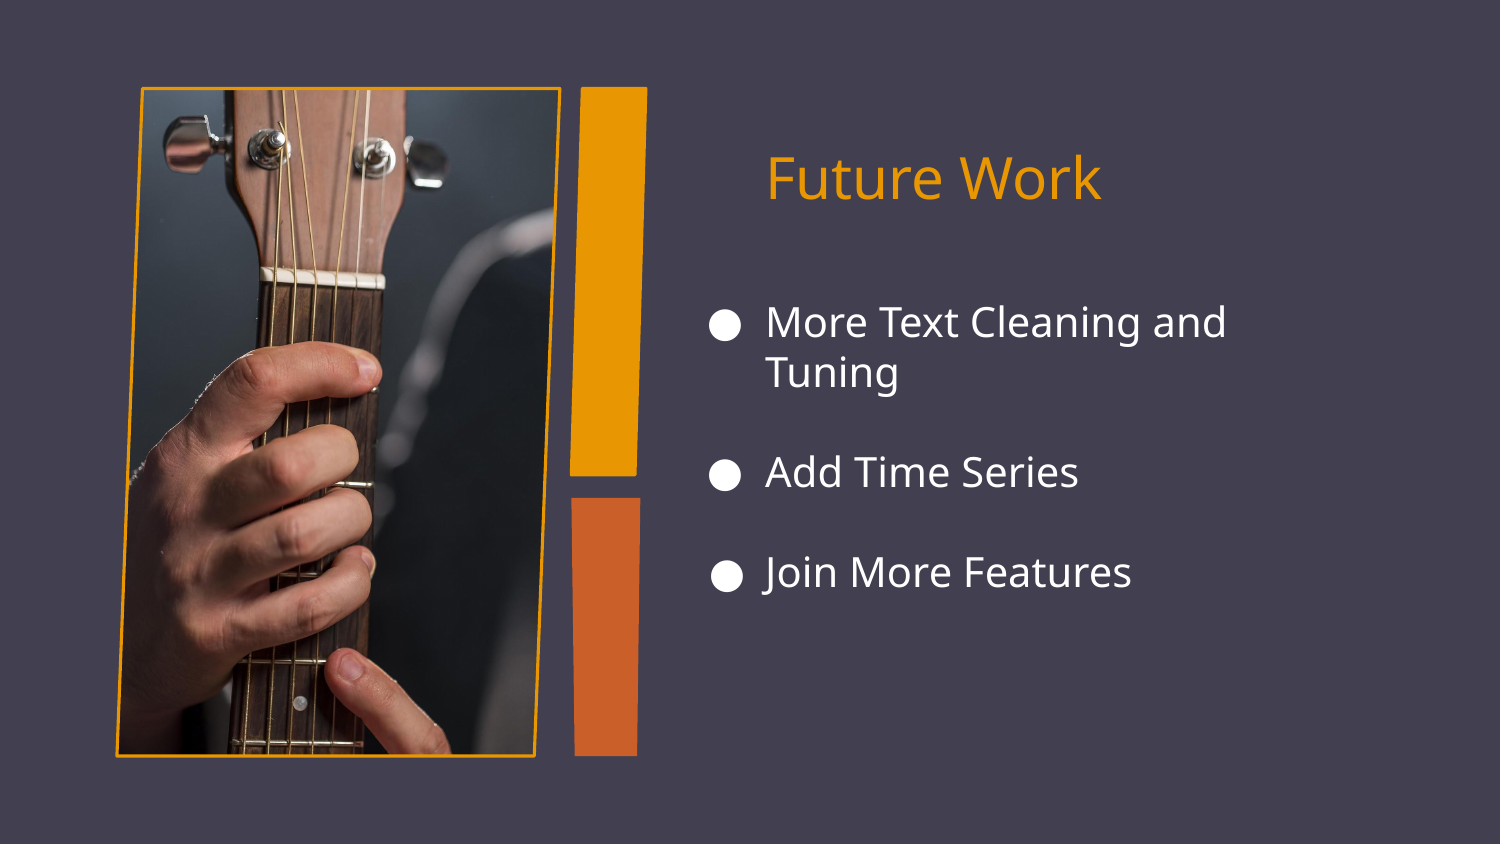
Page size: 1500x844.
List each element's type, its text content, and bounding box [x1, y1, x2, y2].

picture [116, 88, 561, 757]
text_box [571, 88, 646, 475]
title Future Work [750, 125, 1359, 249]
text_box More Text Cleaning and Tuning Add Time Series Join More Features [675, 280, 1359, 844]
text_box [571, 497, 641, 757]
